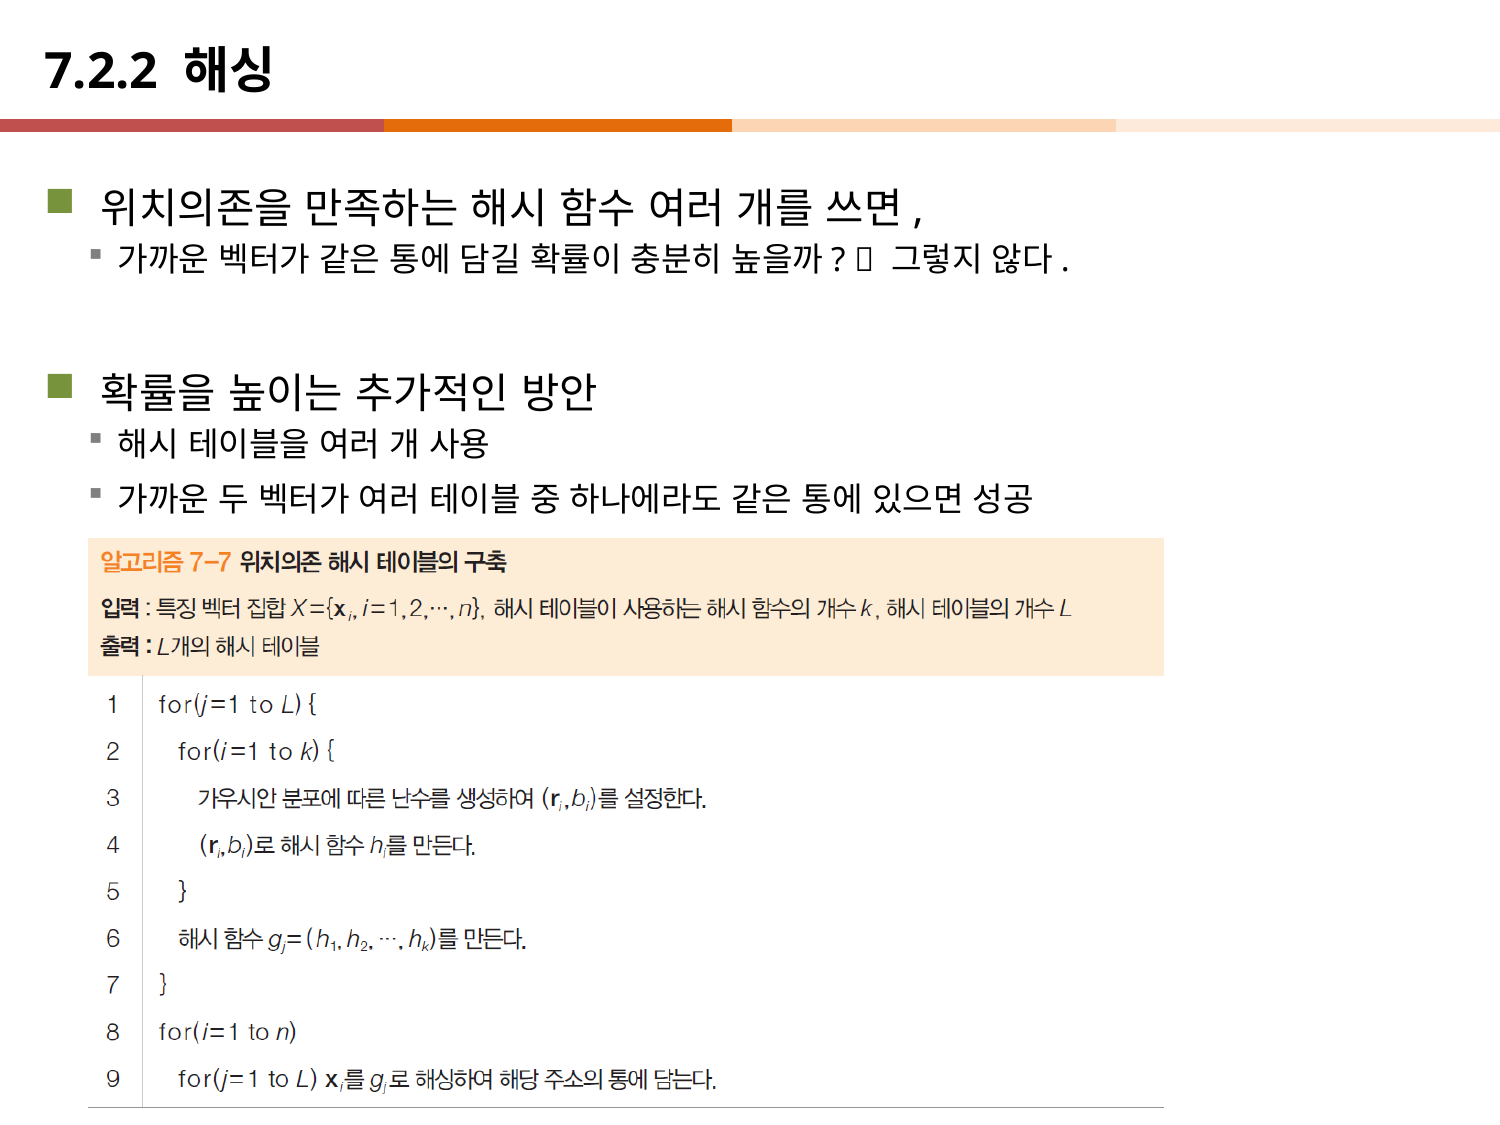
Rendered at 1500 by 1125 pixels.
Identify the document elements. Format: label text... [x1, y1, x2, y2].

list 위치의존을 만족하는 해시 함수 여러 개를 쓰면, 가까운 벡터가 같은 통에 담길 확률이 충분히 높을까?  그렇지 않다. 확률을 높이는 추가적인 방안 해시 테이블을 여러 개 사용 가까운 두 벡터가 여러 테이블 중 하나에라도 같은 통에 있으면 성공 [29, 148, 1471, 1083]
picture [88, 538, 1164, 1116]
title 7.2.2 해싱 [29, 23, 1270, 114]
